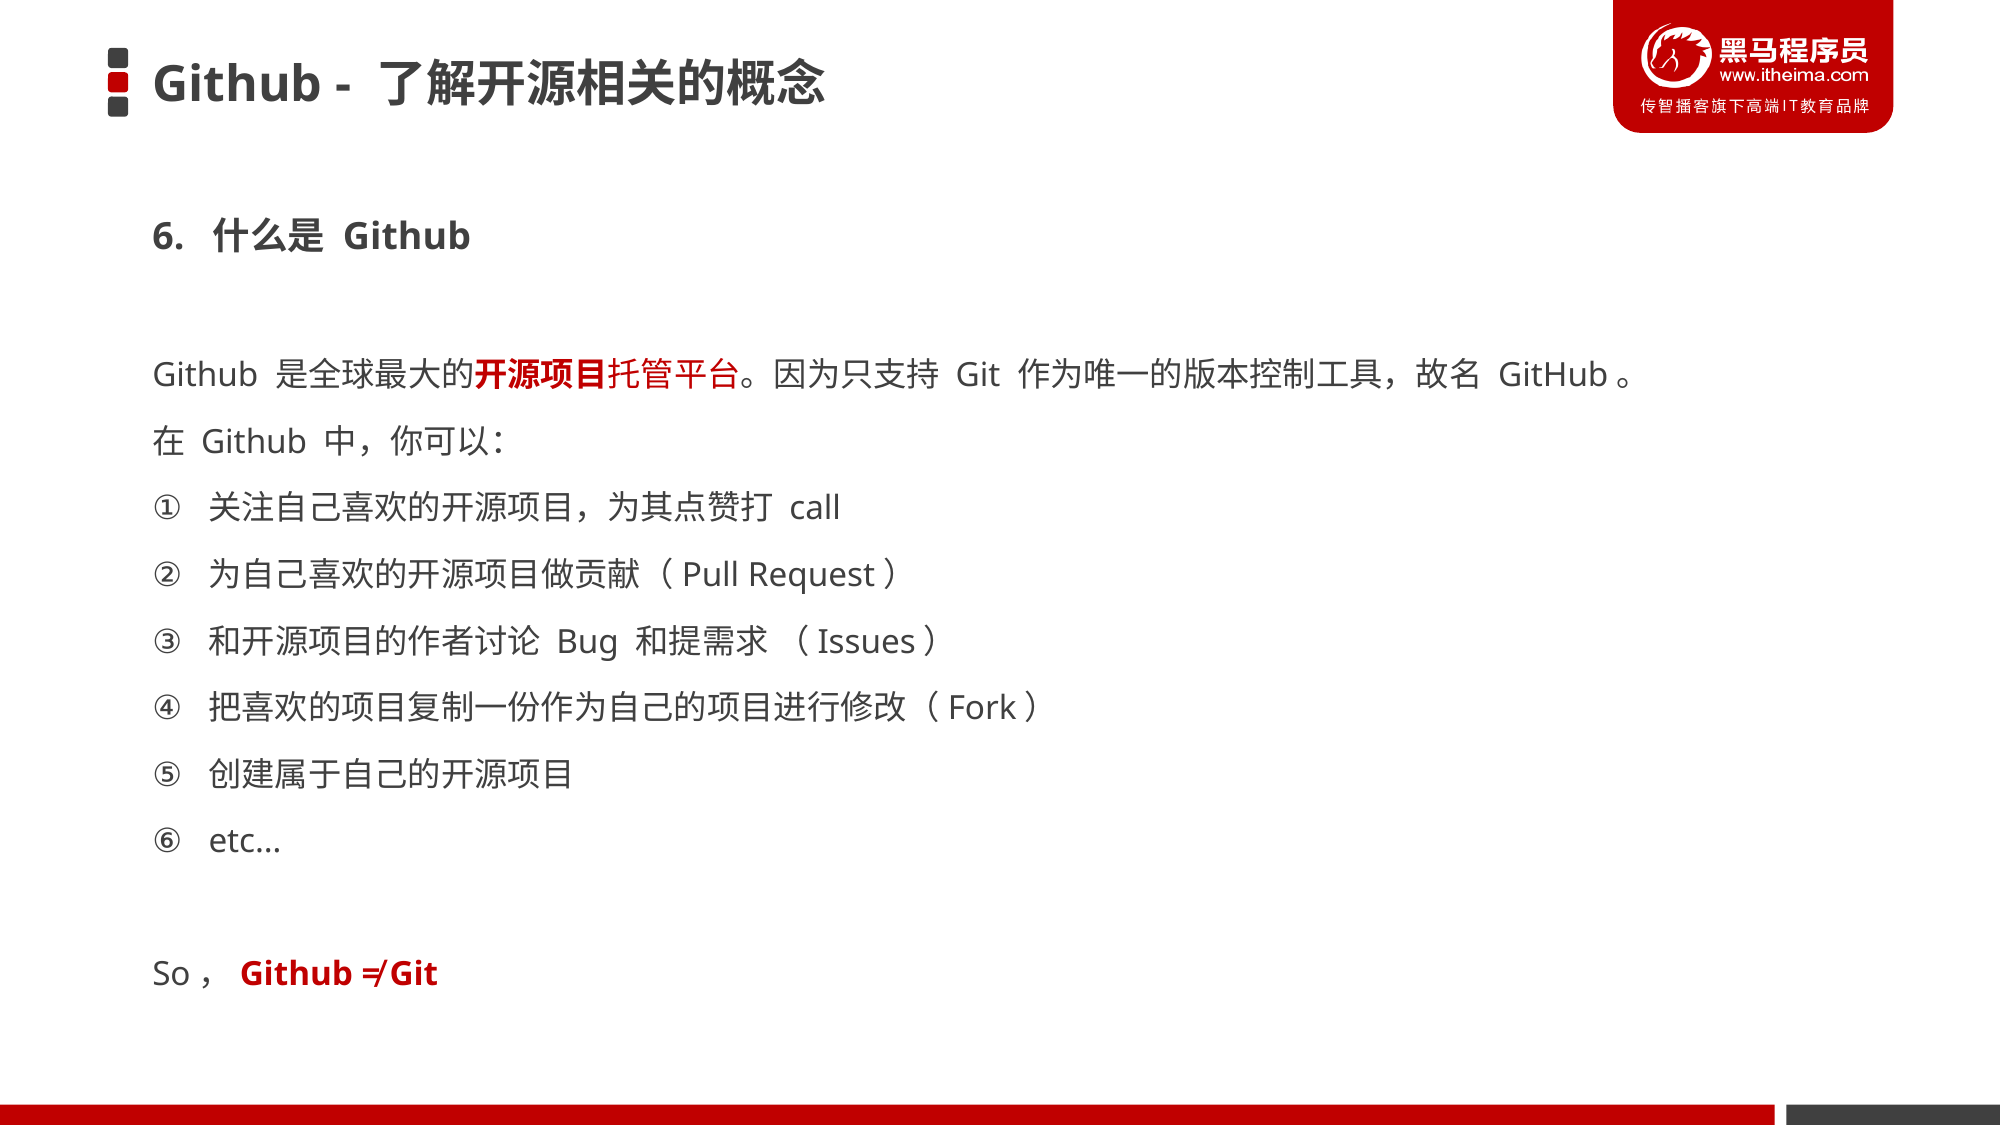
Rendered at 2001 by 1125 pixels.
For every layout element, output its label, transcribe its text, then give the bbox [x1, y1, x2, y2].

picture [1616, 11, 1894, 125]
list Github 是全球最大的开源项目托管平台。因为只支持 Git 作为唯一的版本控制工具，故名 GitHub。 在 Github 中，你可以： 关注自己喜欢的开源项目，为其点赞打 call 为自己喜欢的开源项目做贡献（Pull Request） 和开源项目的作者讨论 Bug 和提需求 （Issues） 把喜欢的项目复制一份作为自己的项目进行修改（Fork） 创建属于自己的开源项目 etc… So，Github ≠ Git [137, 326, 1753, 1019]
title Github - 了解开源相关的概念 [137, 38, 1577, 124]
list 6. 什么是 Github [137, 192, 1753, 277]
